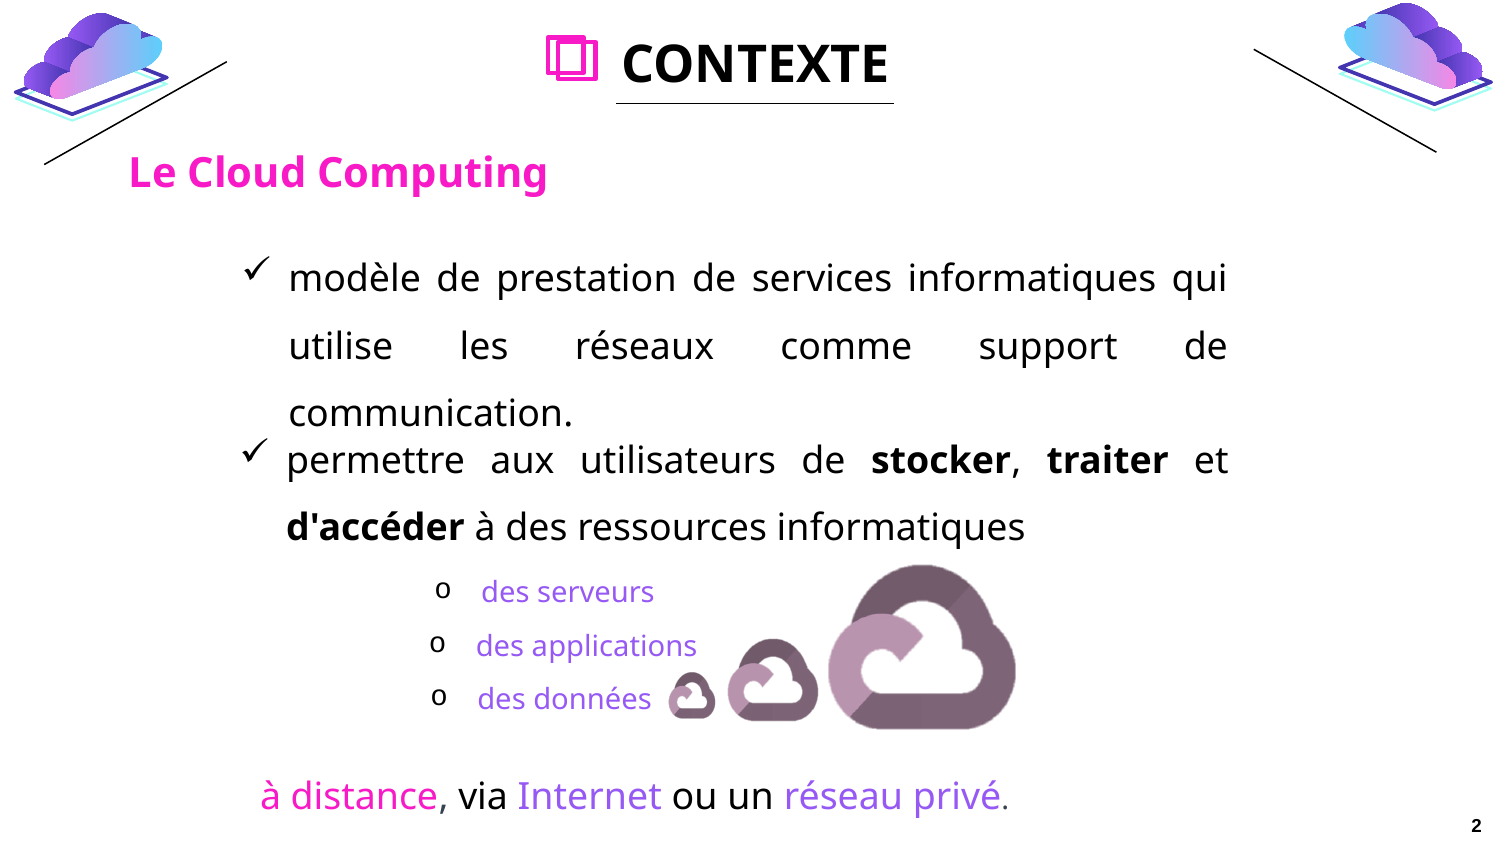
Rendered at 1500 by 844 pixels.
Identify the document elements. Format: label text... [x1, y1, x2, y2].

text_box Le Cloud Computing [113, 135, 864, 204]
picture [725, 635, 820, 724]
text_box des serveurs [419, 563, 697, 616]
title CONTEXTE [493, 19, 1018, 104]
text_box des applications [414, 617, 713, 670]
picture [667, 670, 716, 721]
text_box des données [415, 670, 665, 723]
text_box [15, 13, 168, 122]
text_box 2 [1456, 805, 1499, 844]
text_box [1339, 3, 1492, 111]
picture [824, 557, 1019, 735]
text_box permettre aux utilisateurs de stocker, traiter et d'accéder à des ressources informatiques [224, 405, 1244, 556]
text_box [1253, 48, 1437, 153]
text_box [43, 61, 227, 165]
text_box modèle de prestation de services informatiques qui utilise les réseaux comme support de communication. [226, 224, 1244, 405]
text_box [547, 37, 596, 80]
text_box à distance, via Internet ou un réseau privé. [245, 761, 1025, 825]
